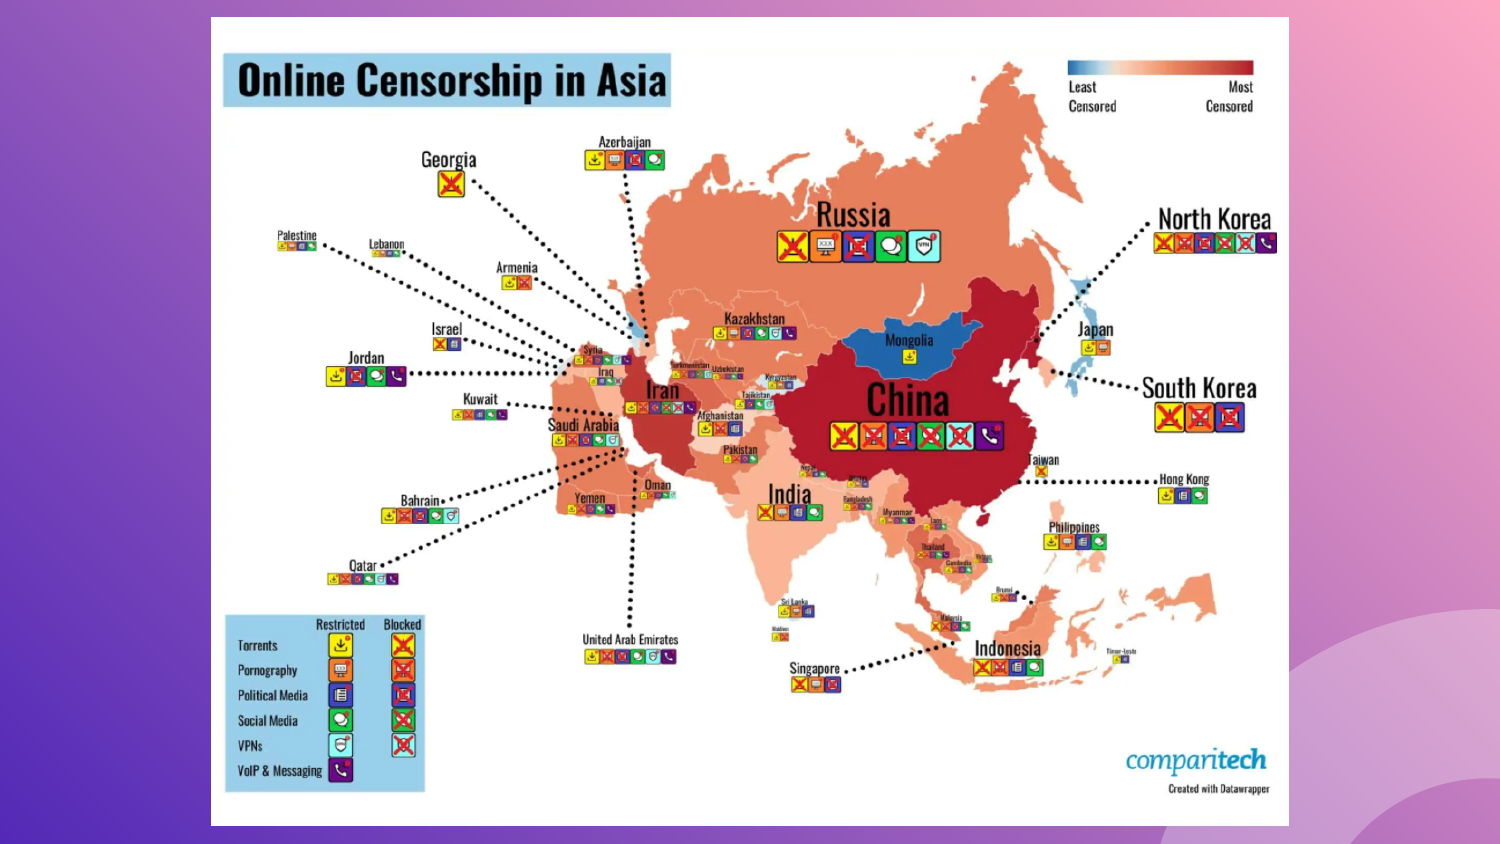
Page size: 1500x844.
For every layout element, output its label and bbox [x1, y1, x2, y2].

picture [210, 17, 1290, 827]
